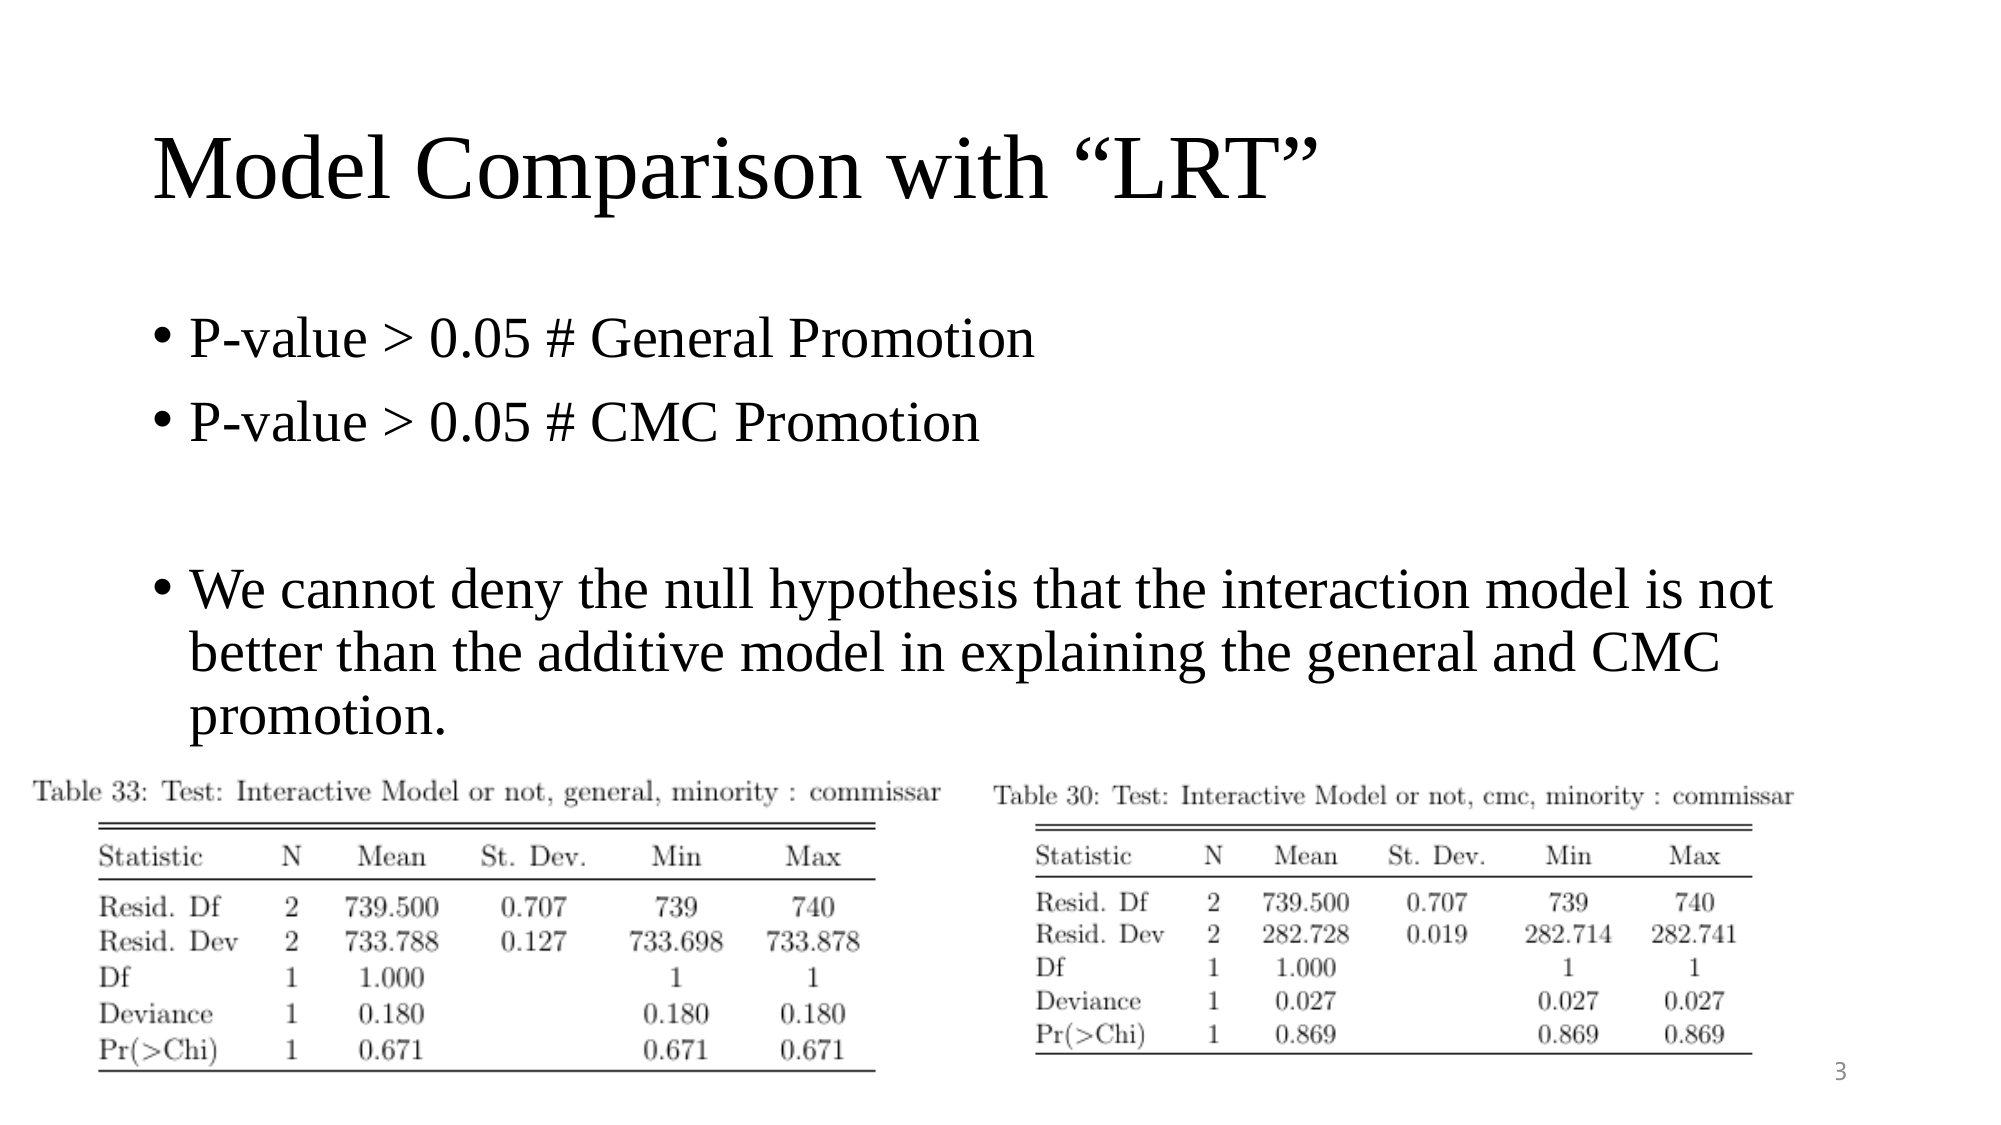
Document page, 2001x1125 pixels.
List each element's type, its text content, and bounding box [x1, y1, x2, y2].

picture [12, 741, 1836, 1103]
title Model Comparison with “LRT” [137, 59, 1863, 278]
slide_number 33 [1412, 1042, 1863, 1103]
list P-value > 0.05 # General Promotion P-value > 0.05 # CMC Promotion We cannot deny the null hypothesis that the interaction model is not better than the additive model in explaining the general and CMC promotion. [137, 299, 1863, 1014]
